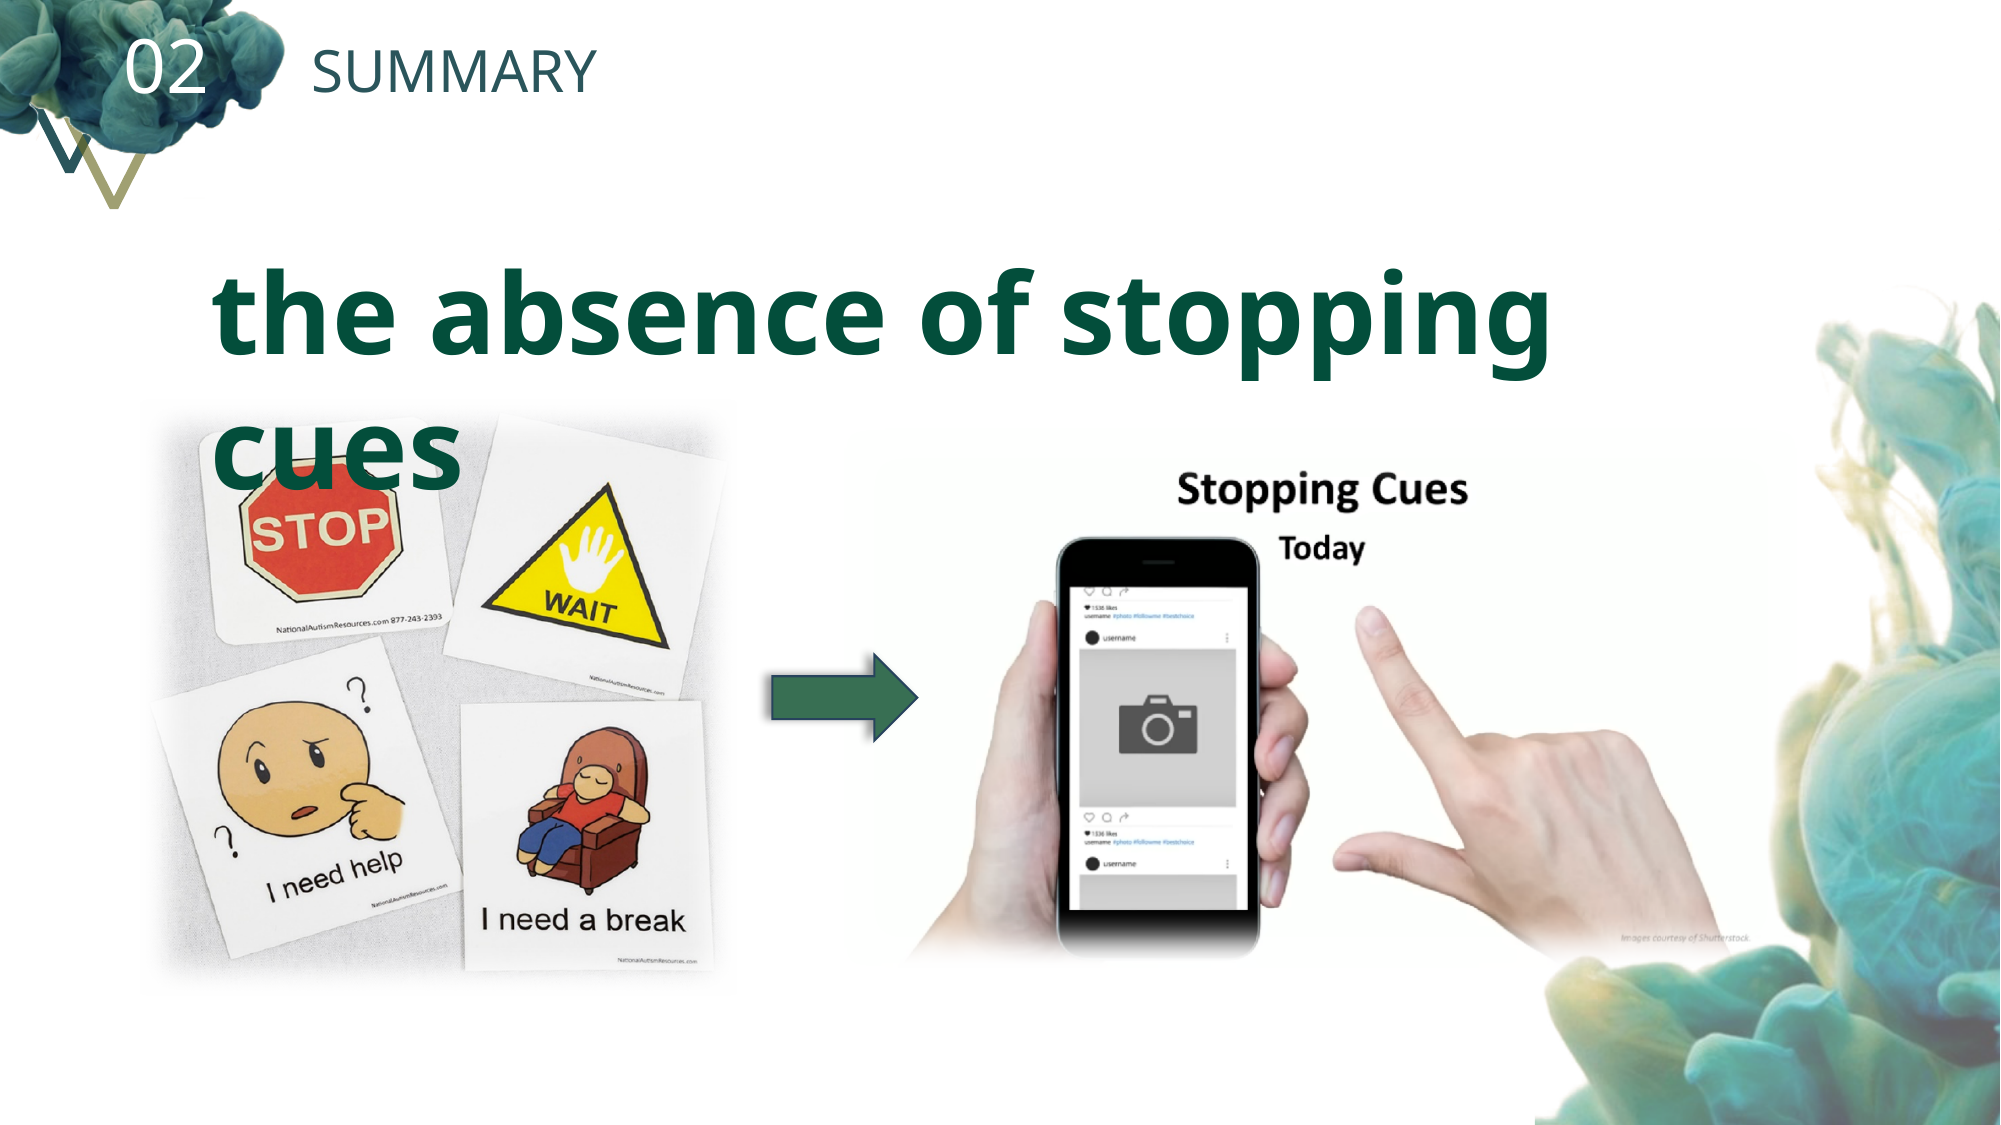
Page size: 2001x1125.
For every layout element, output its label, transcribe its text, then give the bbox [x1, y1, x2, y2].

text_box the absence of stopping cues [195, 235, 1534, 520]
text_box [0, 0, 1094, 207]
picture [844, 229, 2000, 1125]
text_box [771, 675, 844, 721]
picture [139, 399, 737, 996]
